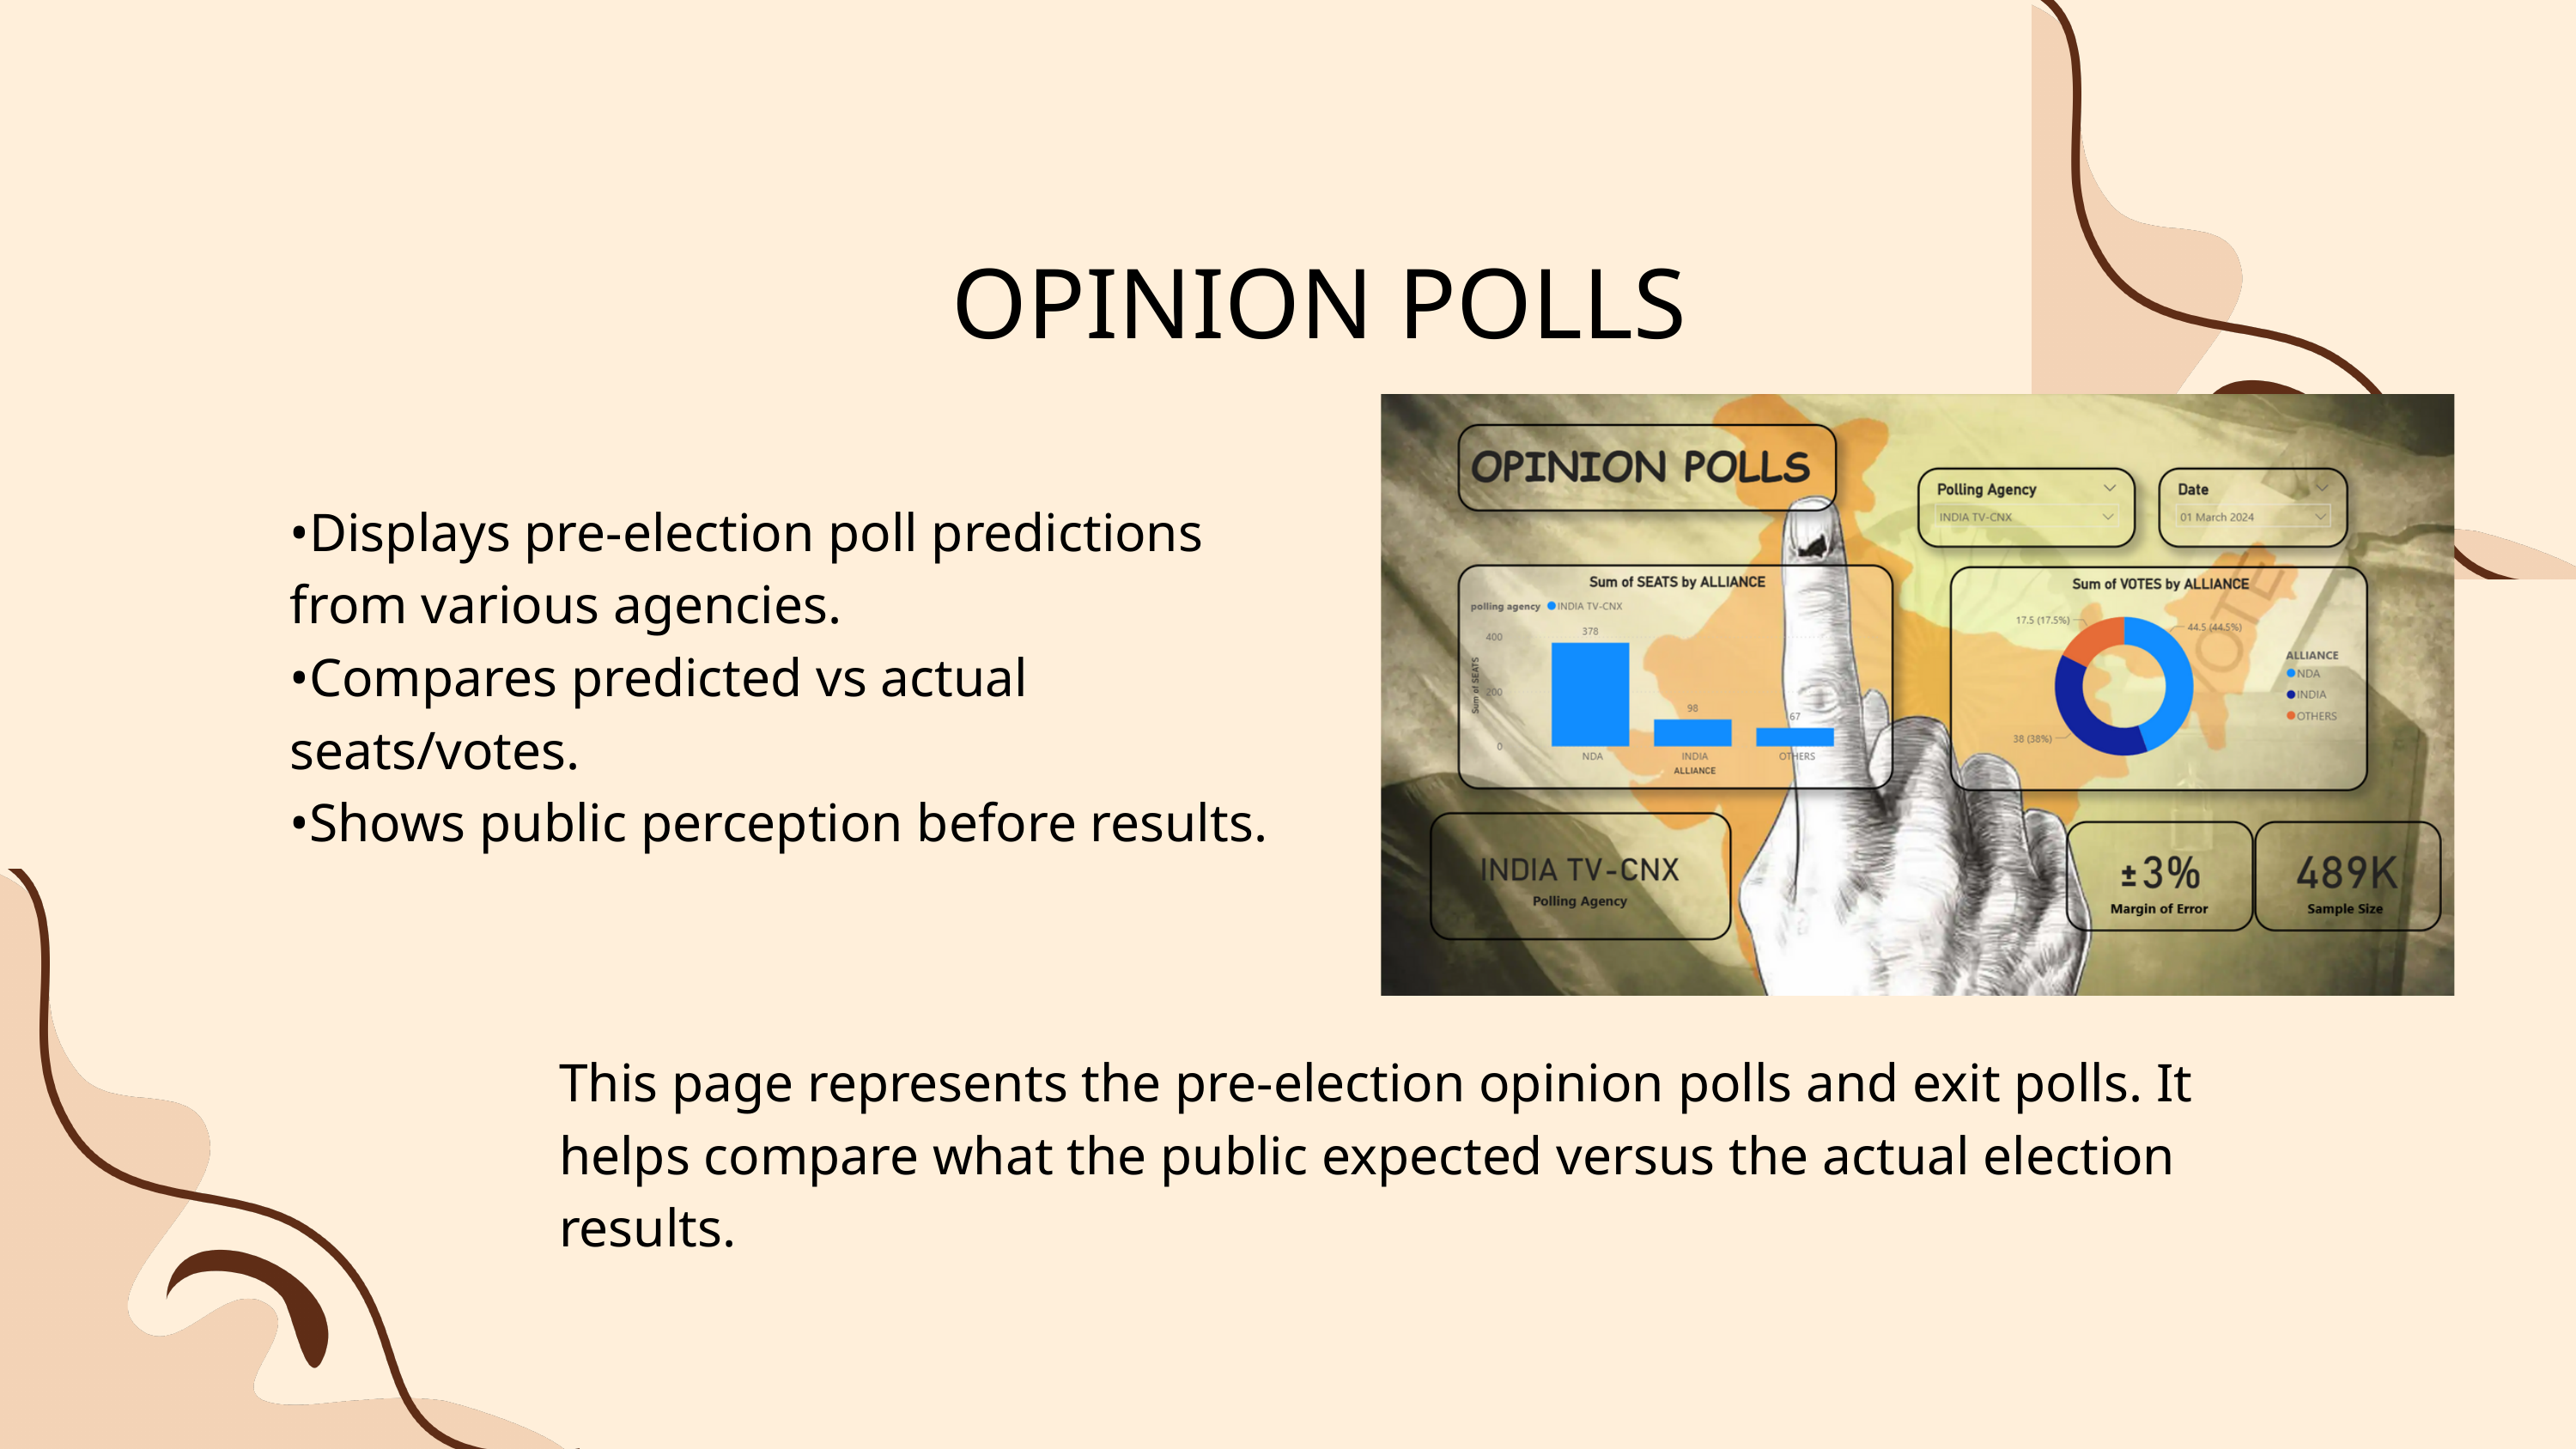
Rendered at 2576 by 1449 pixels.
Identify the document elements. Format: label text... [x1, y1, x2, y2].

text_box [1381, 394, 2455, 996]
text_box This page represents the pre-election opinion polls and exit polls. It helps compare what the public expected versus the actual election results. [558, 1040, 2203, 1331]
text_box OPINION POLLS [700, 218, 1940, 359]
text_box •Displays pre-election poll predictions from various agencies. •Compares predicted vs actual seats/votes. •Shows public perception before results. [289, 488, 1272, 997]
text_box [0, 869, 580, 1449]
text_box [2032, 0, 2576, 579]
